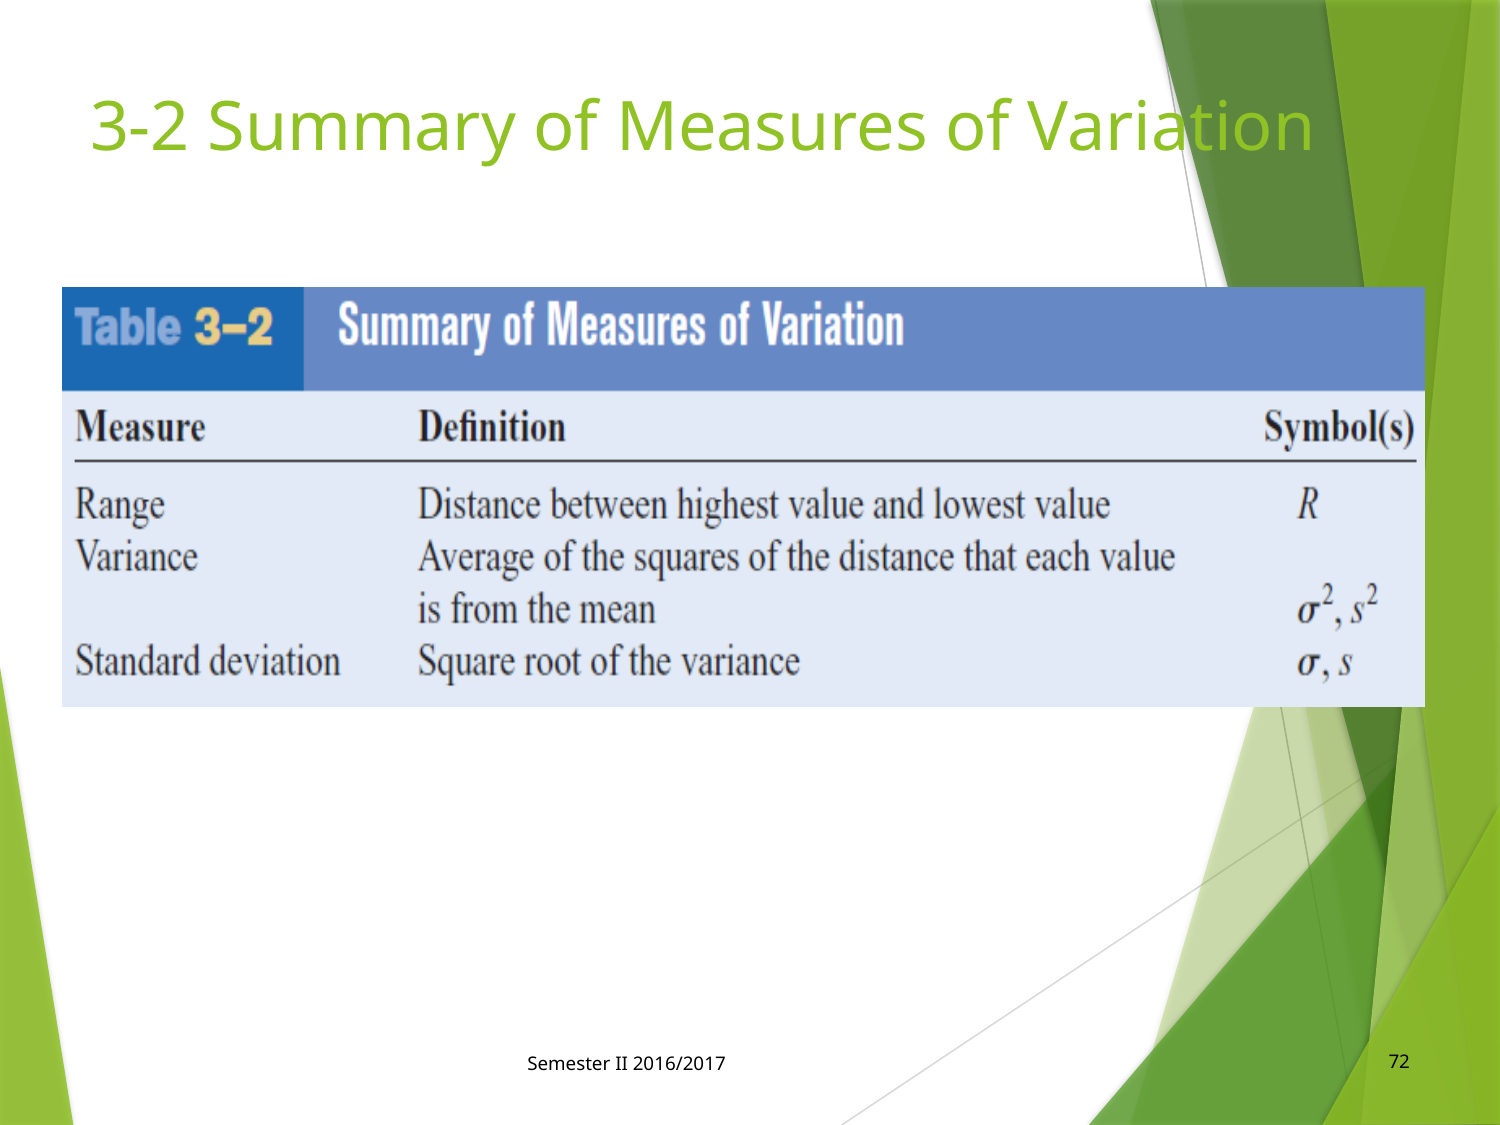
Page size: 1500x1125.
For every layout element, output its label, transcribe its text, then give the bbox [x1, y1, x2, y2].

slide_number 72 [1074, 1025, 1425, 1100]
title 3-2 Summary of Measures of Variation [75, 75, 1425, 225]
picture [61, 286, 1426, 708]
footer Semester II 2016/2017 [512, 1025, 988, 1100]
